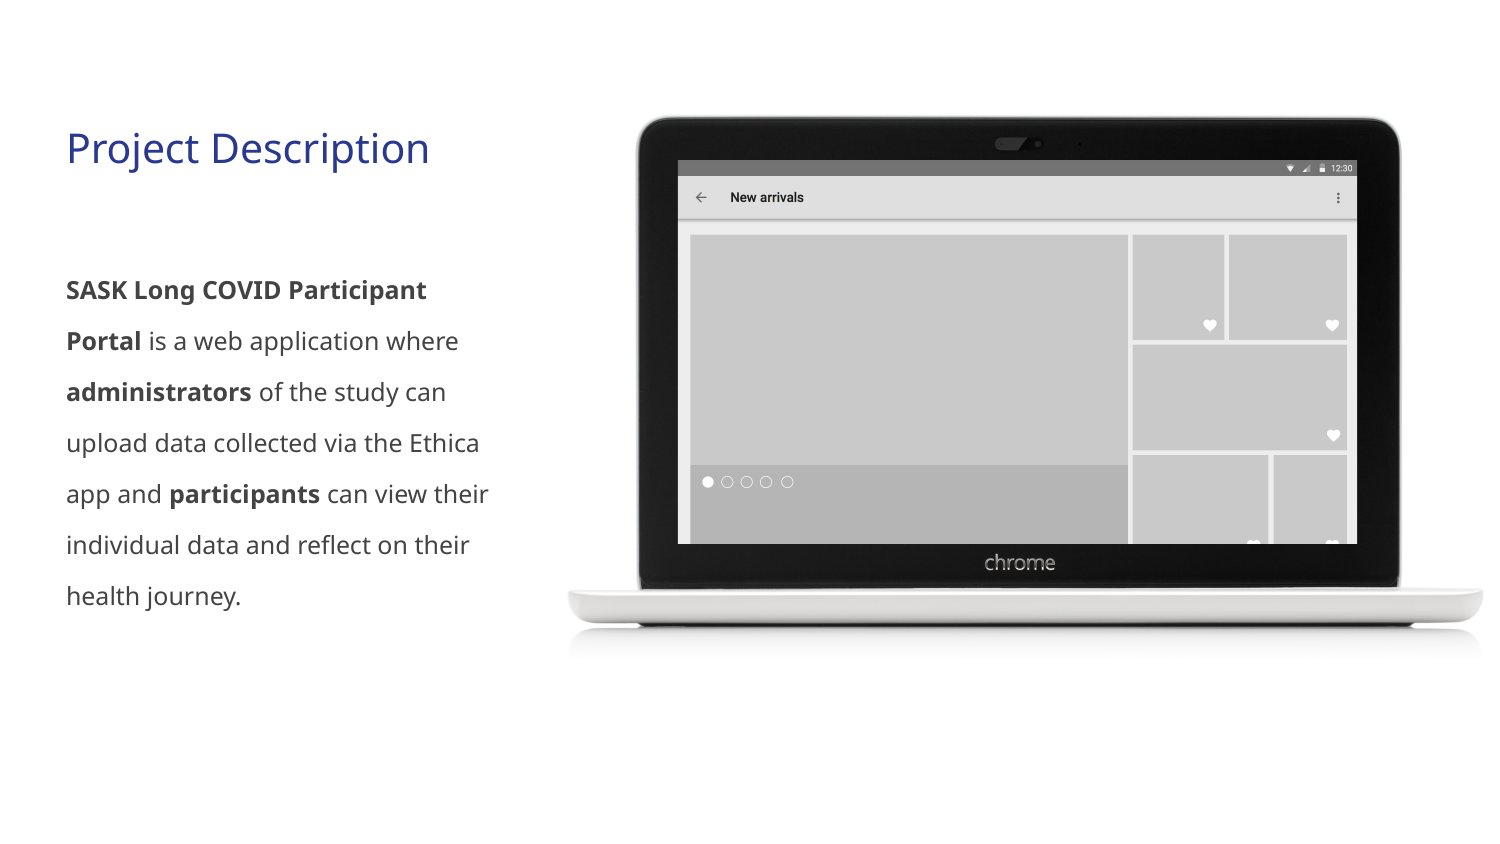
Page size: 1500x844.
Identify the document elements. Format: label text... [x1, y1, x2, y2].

picture [566, 114, 1484, 659]
title Project Description [51, 66, 512, 191]
list SASK Long COVID Participant Portal is a web application where administrators of the study can upload data collected via the Ethica app and participants can view their individual data and reflect on their health journey. [51, 240, 512, 750]
